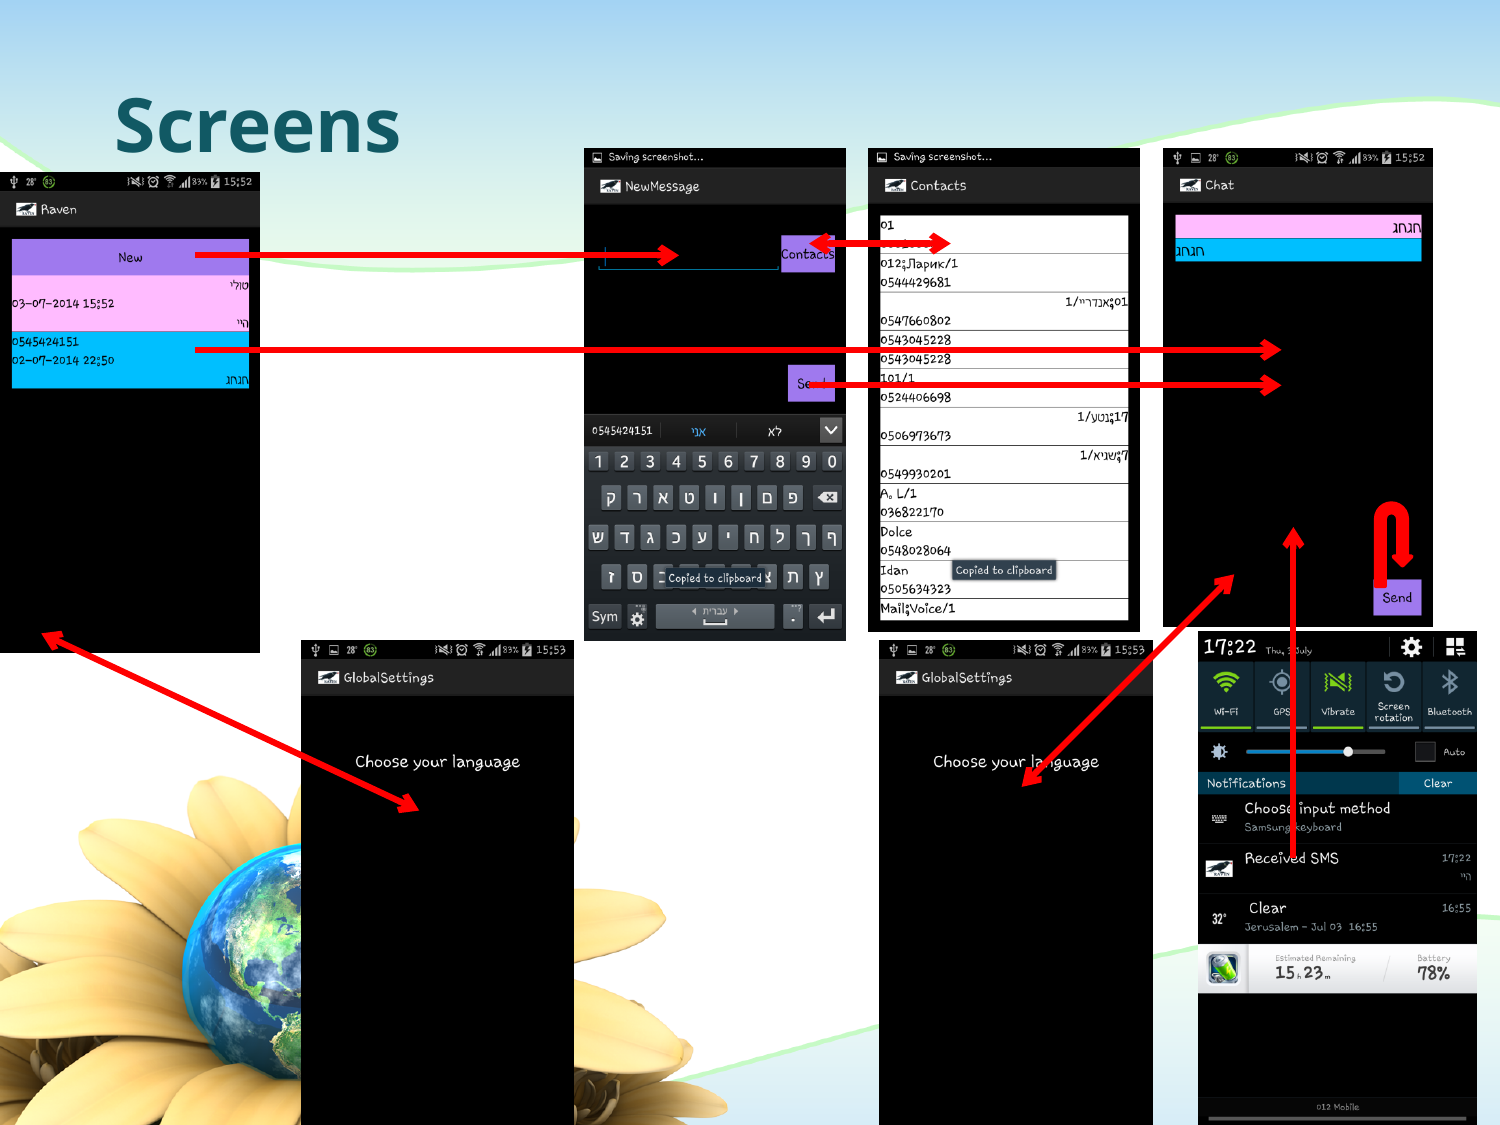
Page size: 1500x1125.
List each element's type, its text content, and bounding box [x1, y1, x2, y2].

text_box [1021, 573, 1235, 788]
title Screens [99, 70, 1450, 176]
picture [0, 0, 1500, 1125]
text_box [41, 633, 420, 811]
